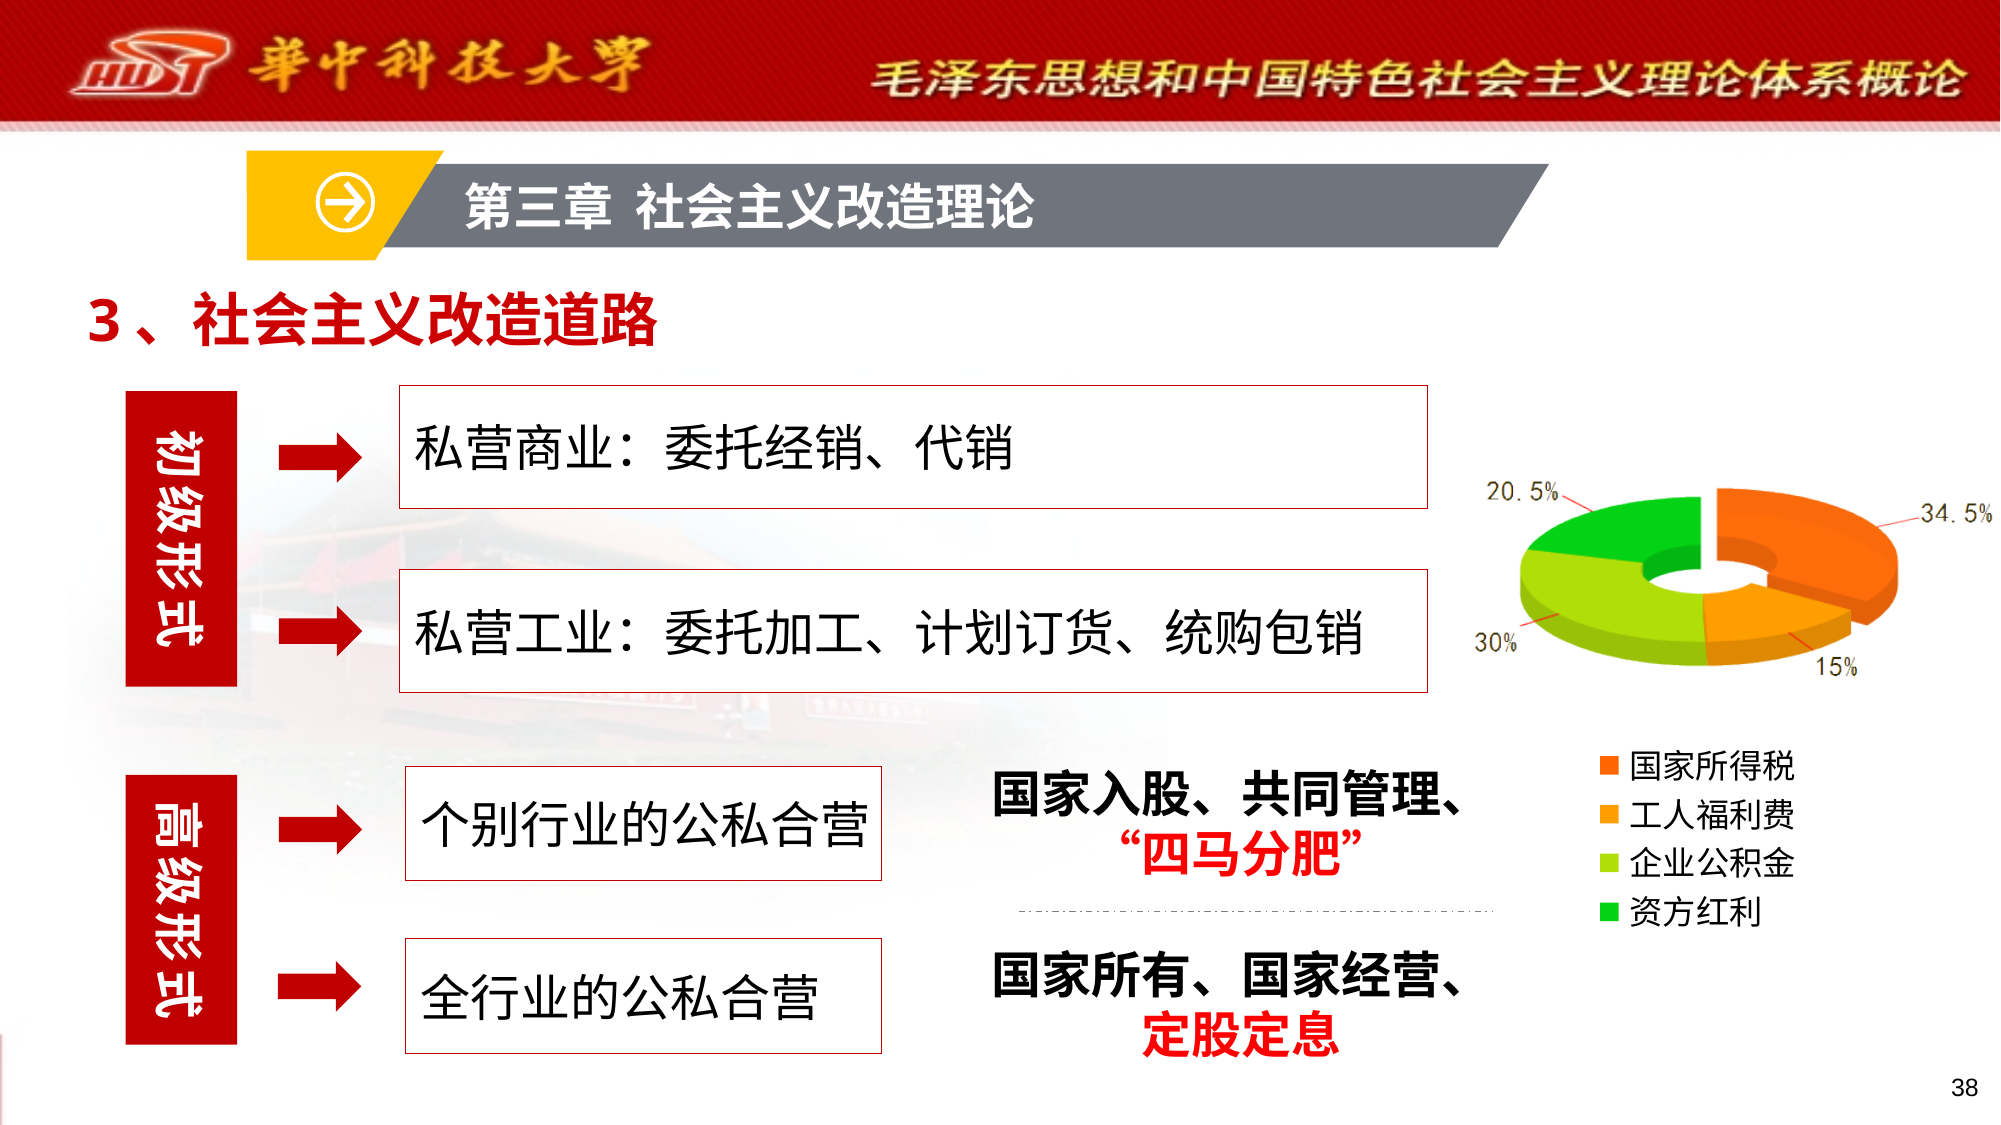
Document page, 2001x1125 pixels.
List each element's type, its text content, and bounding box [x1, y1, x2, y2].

text_box [315, 171, 375, 233]
text_box [384, 163, 1550, 248]
text_box 第三章 社会主义改造理论 [448, 167, 1051, 243]
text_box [125, 755, 1512, 1073]
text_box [1599, 737, 1835, 940]
text_box [246, 150, 445, 261]
slide_number 38 [1917, 1064, 1994, 1125]
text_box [125, 385, 1429, 693]
picture [0, 0, 2001, 1125]
title 3、社会主义改造道路 [72, 261, 1258, 339]
